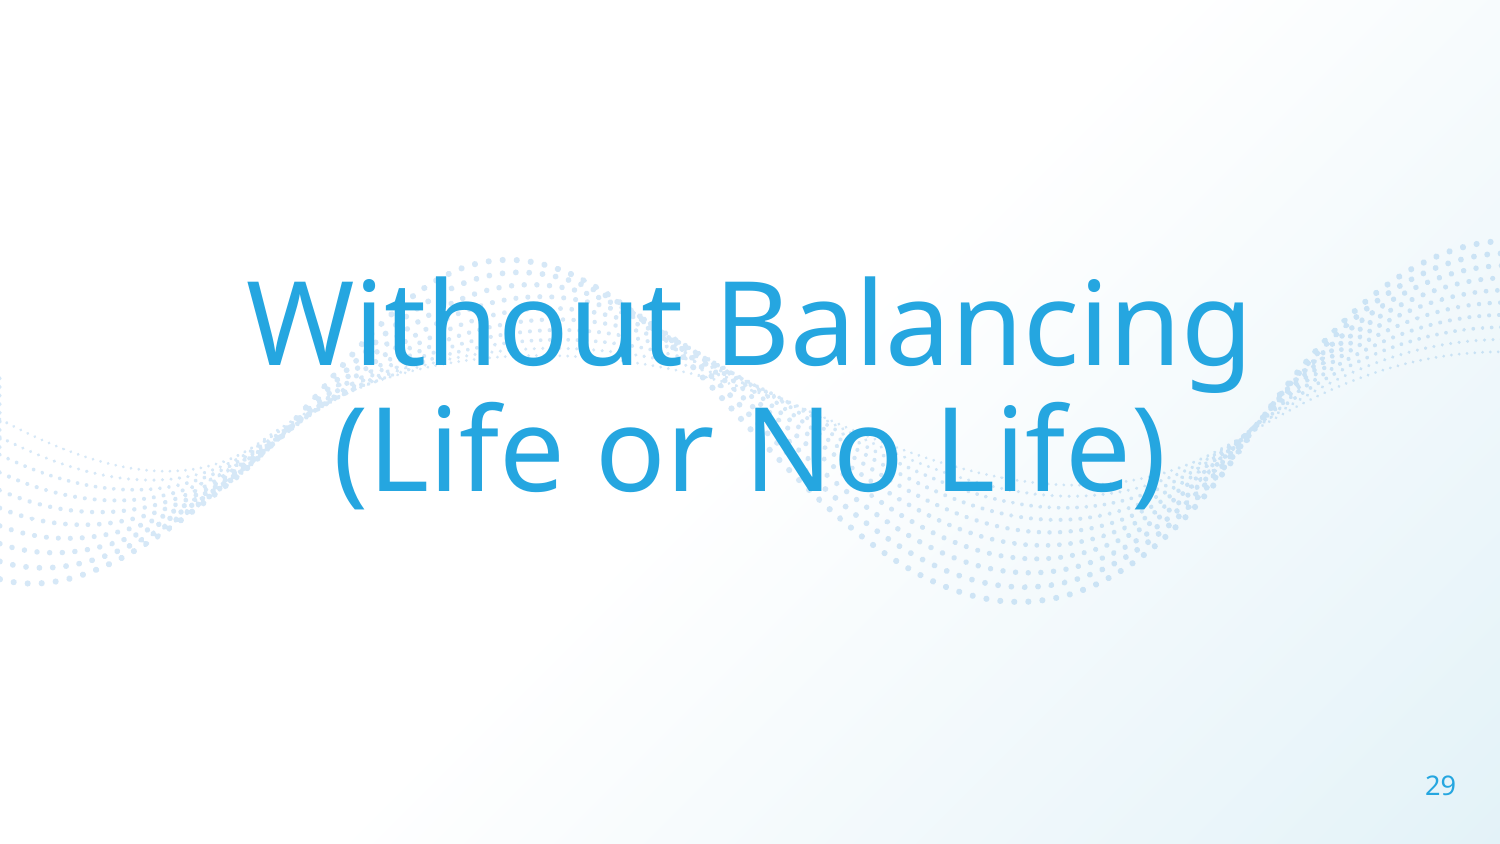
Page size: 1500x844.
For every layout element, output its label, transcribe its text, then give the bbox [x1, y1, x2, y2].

title Without Balancing (Life or No Life) [170, 326, 1330, 517]
slide_number ‹#› [1366, 754, 1457, 819]
